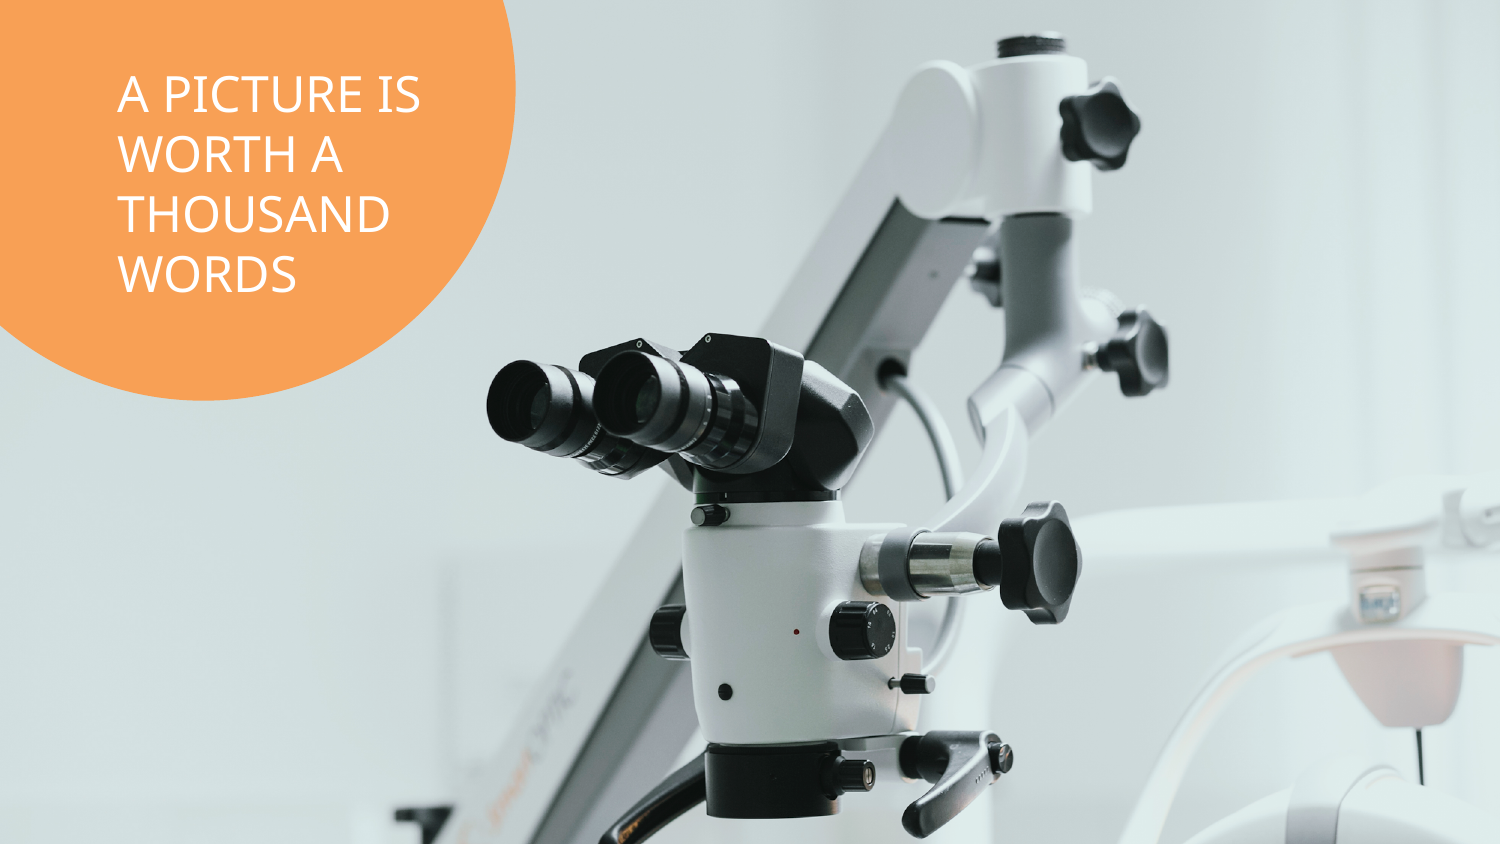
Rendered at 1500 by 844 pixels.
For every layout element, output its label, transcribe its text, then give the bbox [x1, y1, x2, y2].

picture [0, 0, 1500, 844]
text_box [0, 0, 511, 401]
title A PICTURE IS WORTH A THOUSAND WORDS [102, 32, 538, 334]
